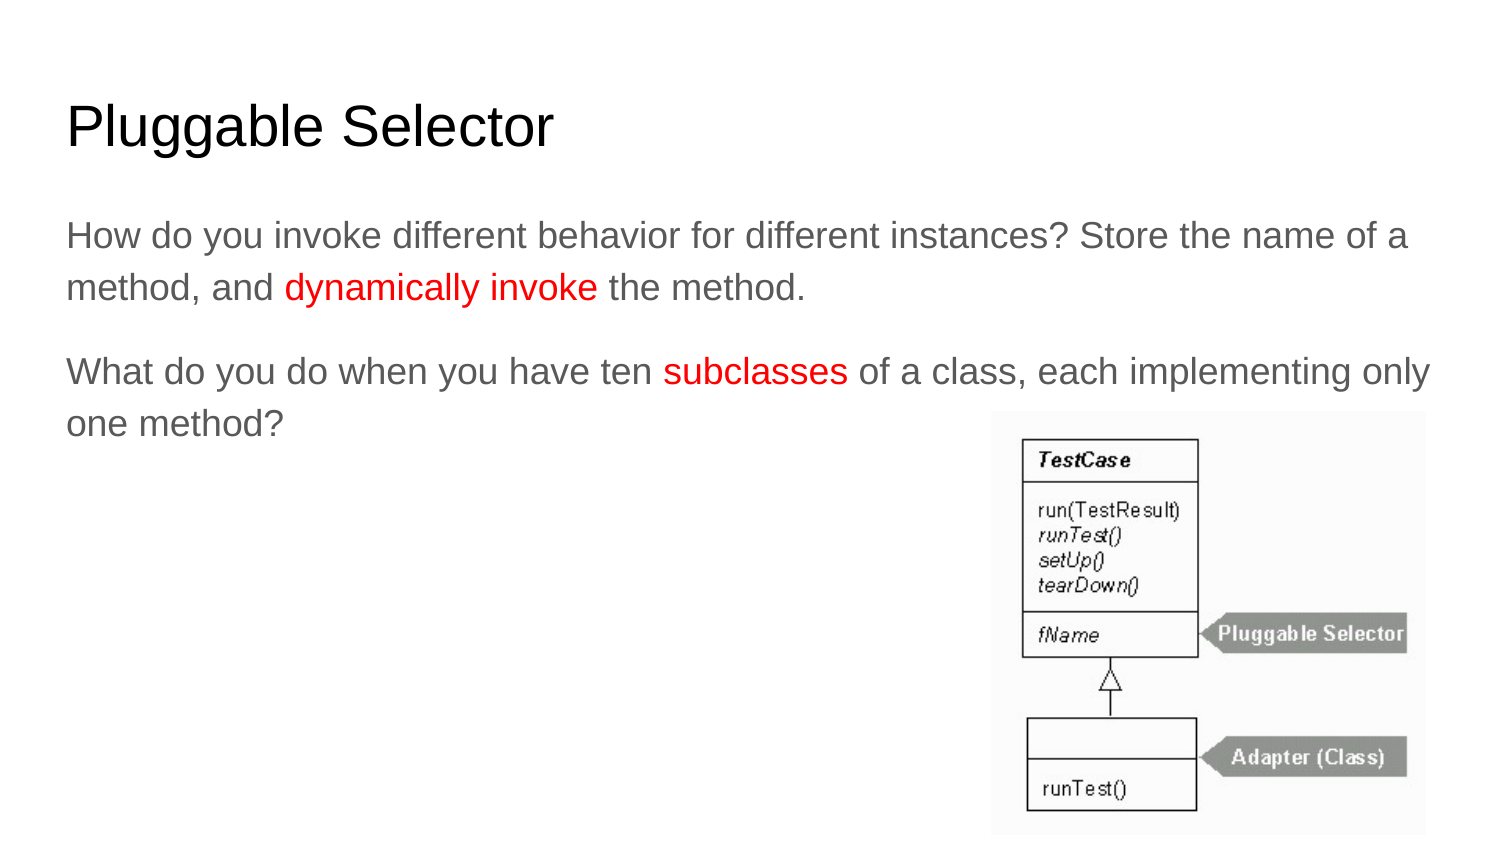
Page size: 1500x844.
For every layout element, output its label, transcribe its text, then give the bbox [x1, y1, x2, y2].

title Pluggable Selector [51, 72, 1449, 167]
list How do you invoke different behavior for different instances? Store the name of a method, and dynamically invoke the method. What do you do when you have ten subclasses of a class, each implementing only one method? [51, 189, 1449, 750]
picture [991, 410, 1427, 835]
